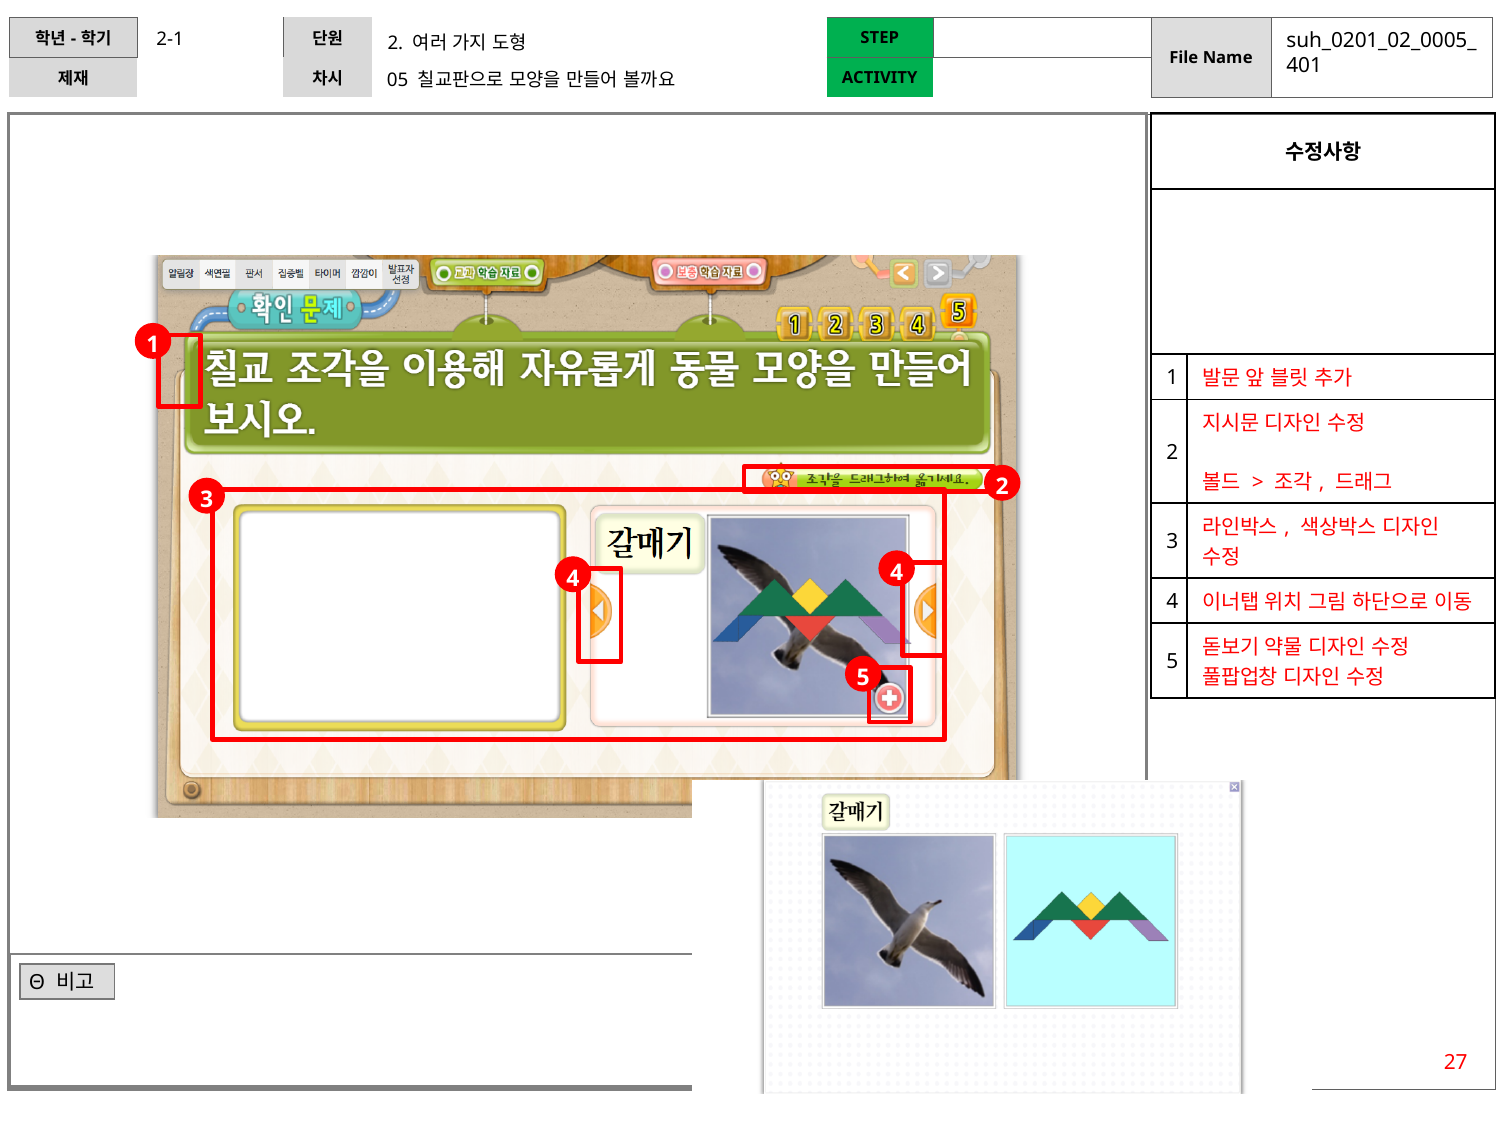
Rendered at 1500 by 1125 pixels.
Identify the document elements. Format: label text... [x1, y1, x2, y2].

table_cell 지시문 디자인 수정 볼드 > 조각, 드래그 [1188, 400, 1494, 502]
table_cell 4 [1152, 579, 1186, 622]
table_header 수정사항 [1152, 114, 1494, 188]
table_cell 3 [1152, 504, 1186, 577]
table_cell 5 [1152, 624, 1186, 697]
table_cell 1 [1152, 355, 1186, 399]
table_cell 돋보기 약물 디자인 수정 풀팝업창 디자인 수정 [1188, 624, 1494, 697]
text_box 05 칠교판으로 모양을 만들어 볼까요 [372, 60, 821, 96]
text_box 2-1 [141, 18, 284, 55]
picture [29, 255, 1312, 1094]
table_cell 이너탭 위치 그림 하단으로 이동 [1188, 579, 1494, 622]
text_box 2. 여러 가지 도형 [372, 23, 828, 48]
table_cell 라인박스, 색상박스 디자인 수정 [1188, 504, 1494, 577]
table_cell 발문 앞 블릿 추가 [1188, 355, 1494, 399]
text_box suh_0201_02_0005_401 [1271, 18, 1500, 84]
table_cell [1152, 190, 1494, 353]
table_cell 2 [1152, 400, 1186, 502]
